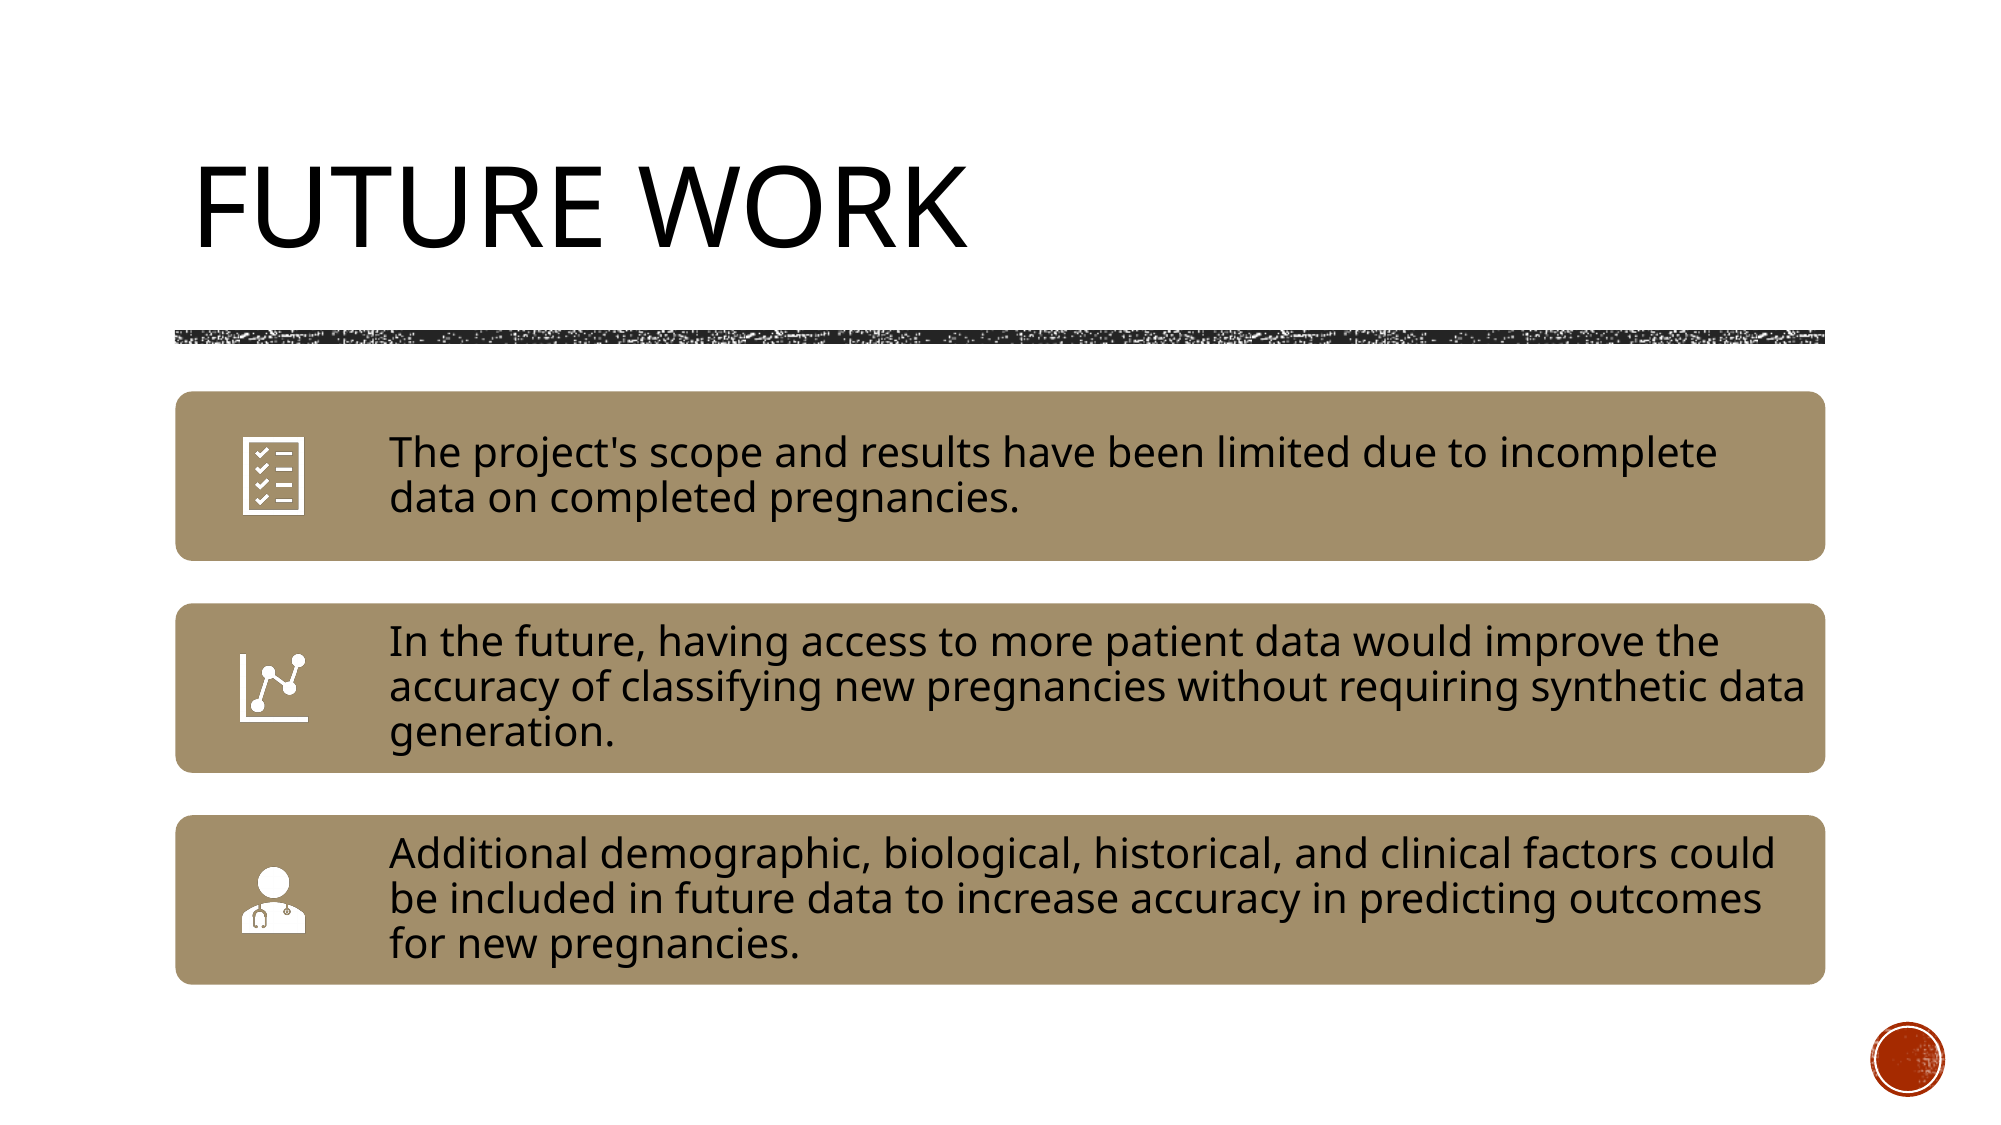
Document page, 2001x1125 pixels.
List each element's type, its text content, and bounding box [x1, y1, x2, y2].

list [176, 392, 1824, 984]
title Future Work [175, 79, 1826, 329]
text_box [174, 329, 1826, 344]
